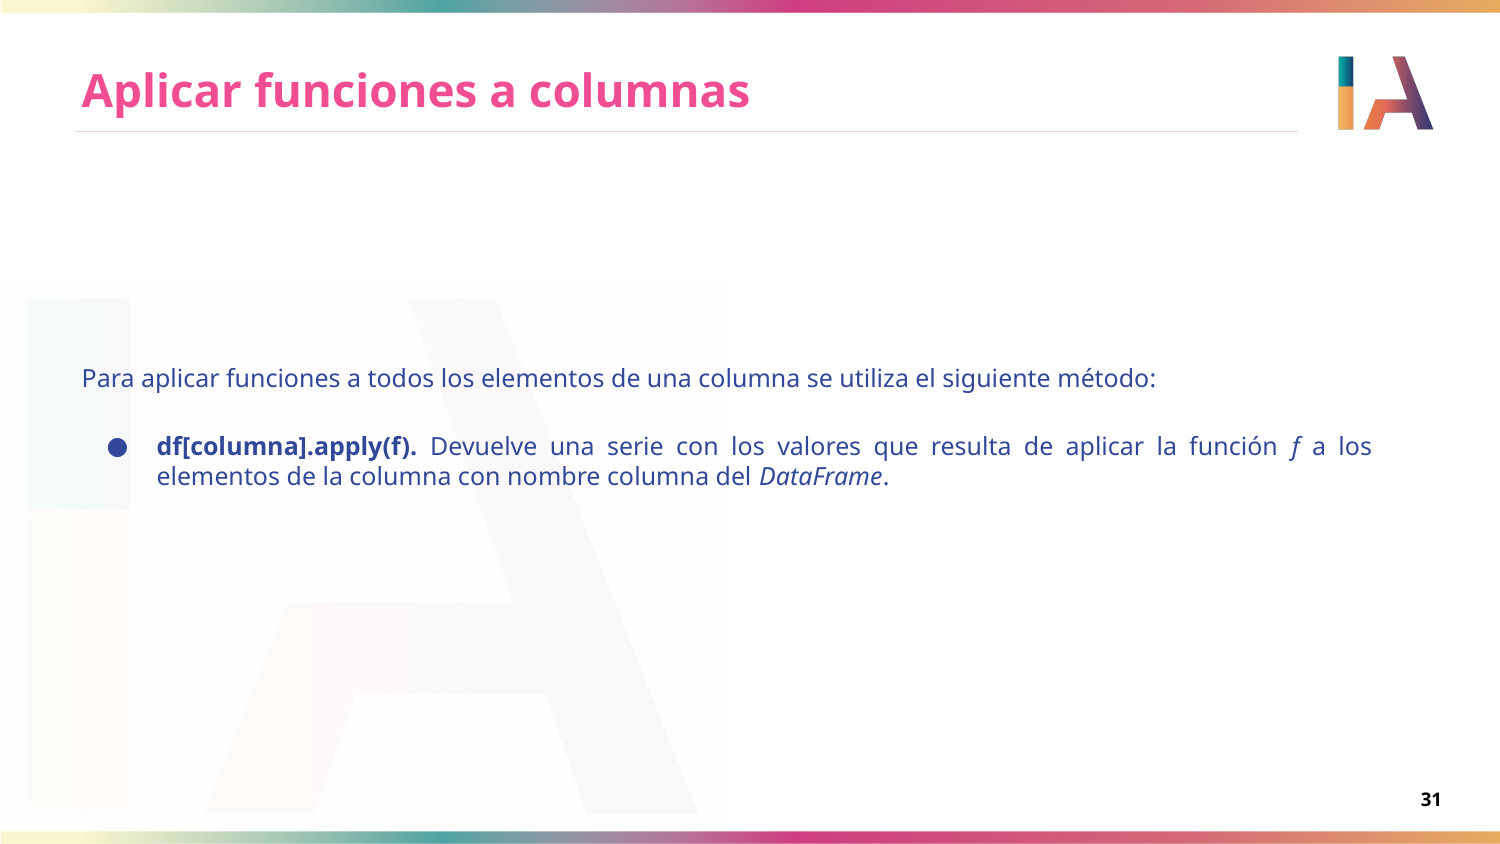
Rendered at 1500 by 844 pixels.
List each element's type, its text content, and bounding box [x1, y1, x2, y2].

list Aplicar funciones a columnas [76, 59, 1330, 116]
picture [0, 0, 1500, 13]
text_box Para aplicar funciones a todos los elementos de una columna se utiliza el siguiente método: df[columna].apply(f). Devuelve una serie con los valores que resulta de aplicar la función f a los elementos de la columna con nombre columna del DataFrame. [76, 250, 1378, 670]
picture [1335, 54, 1437, 132]
picture [0, 280, 1500, 844]
slide_number ‹#› [1414, 781, 1457, 829]
